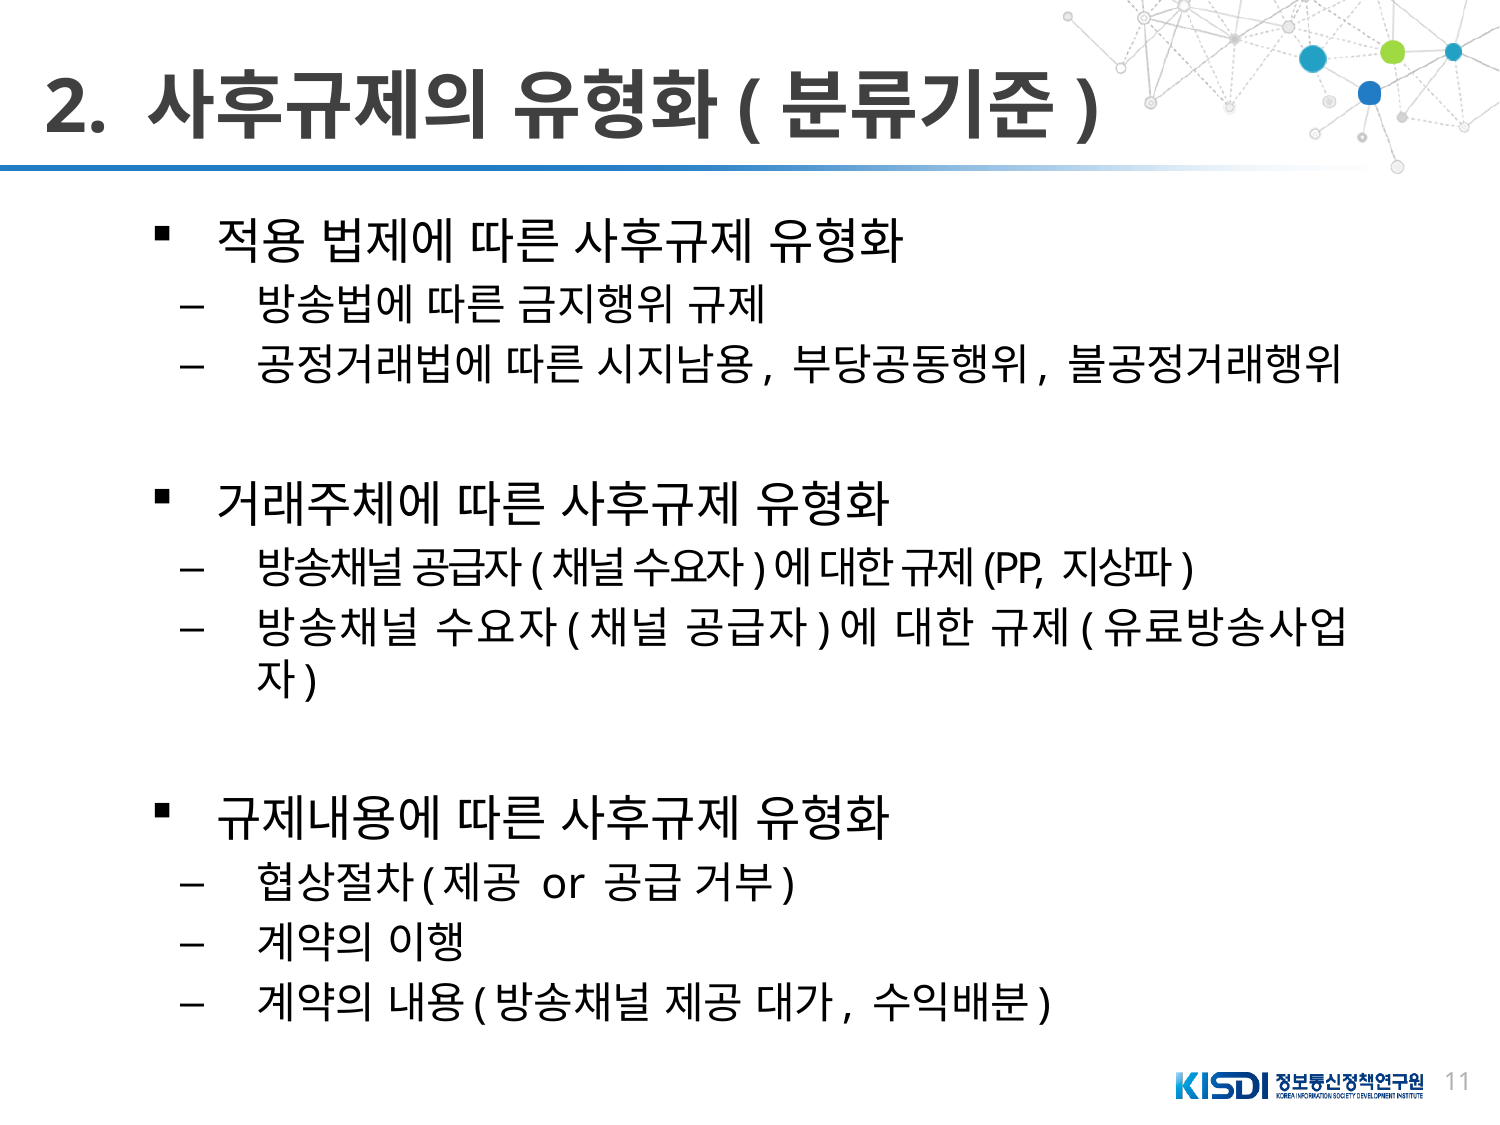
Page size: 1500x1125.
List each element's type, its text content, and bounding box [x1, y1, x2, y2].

picture [1063, 0, 1500, 34]
slide_number 11 [1149, 1052, 1488, 1113]
list 적용 법제에 따른 사후규제 유형화 방송법에 따른 금지행위 규제 공정거래법에 따른 시지남용, 부당공동행위, 불공정거래행위 거래주체에 따른 사후규제 유형화 방송채널 공급자(채널 수요자)에 대한 규제(PP, 지상파) 방송채널 수요자(채널 공급자)에 대한 규제(유료방송사업자) 규제내용에 따른 사후규제 유형화 협상절차(제공 or 공급 거부) 계약의 이행 계약의 내용(방송채널 제공 대가, 수익배분) [135, 202, 1365, 1094]
picture [0, 155, 1500, 175]
title 2. 사후규제의 유형화(분류기준) [29, 34, 1500, 155]
